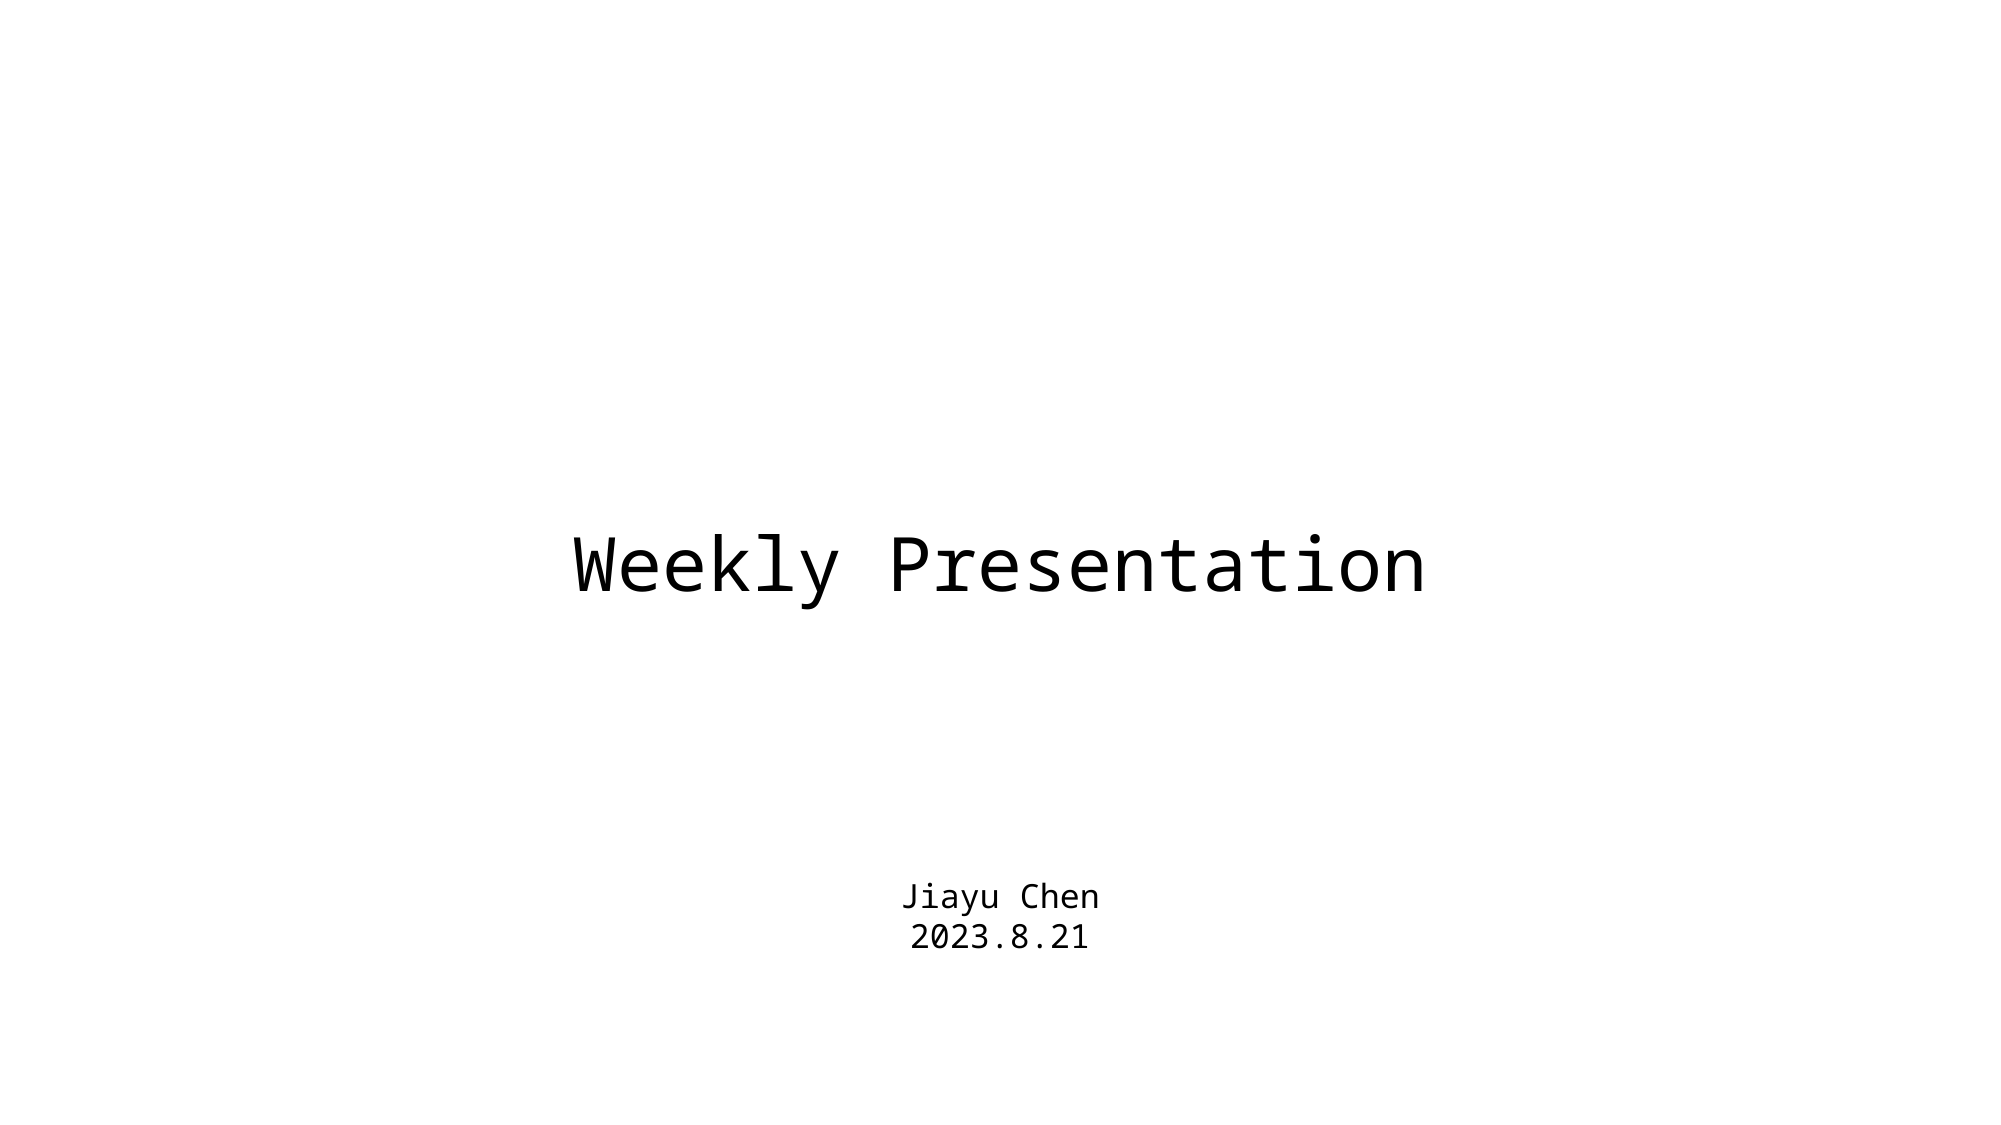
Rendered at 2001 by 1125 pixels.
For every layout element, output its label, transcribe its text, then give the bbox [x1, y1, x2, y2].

text_box Jiayu Chen 2023.8.21 [827, 868, 1173, 963]
text_box Weekly Presentation [258, 509, 1742, 615]
